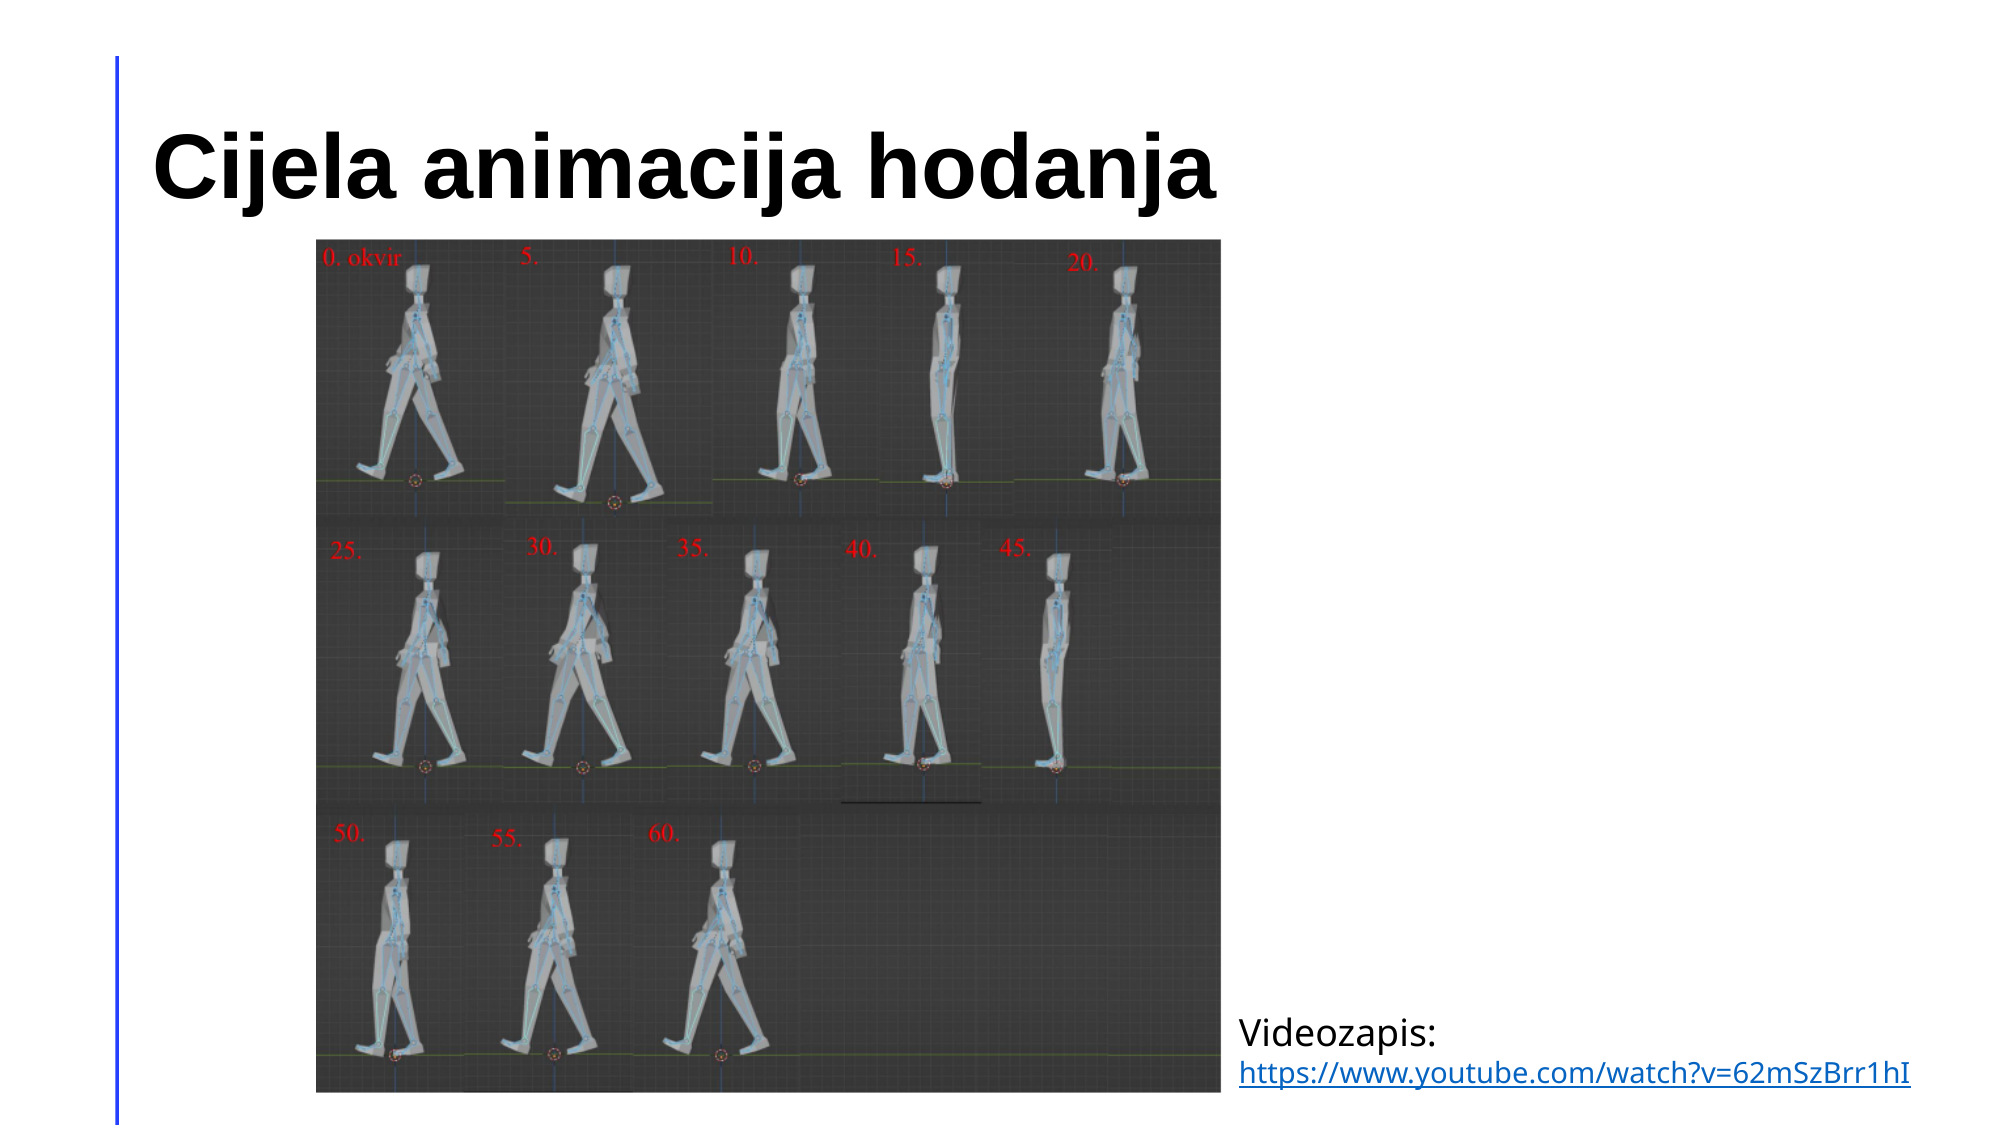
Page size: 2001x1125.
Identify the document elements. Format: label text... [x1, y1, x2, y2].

title Cijela animacija hodanja [137, 59, 1863, 278]
picture [316, 237, 1225, 1098]
text_box Videozapis: https://www.youtube.com/watch?v=62mSzBrr1hI [1224, 1002, 1953, 1102]
